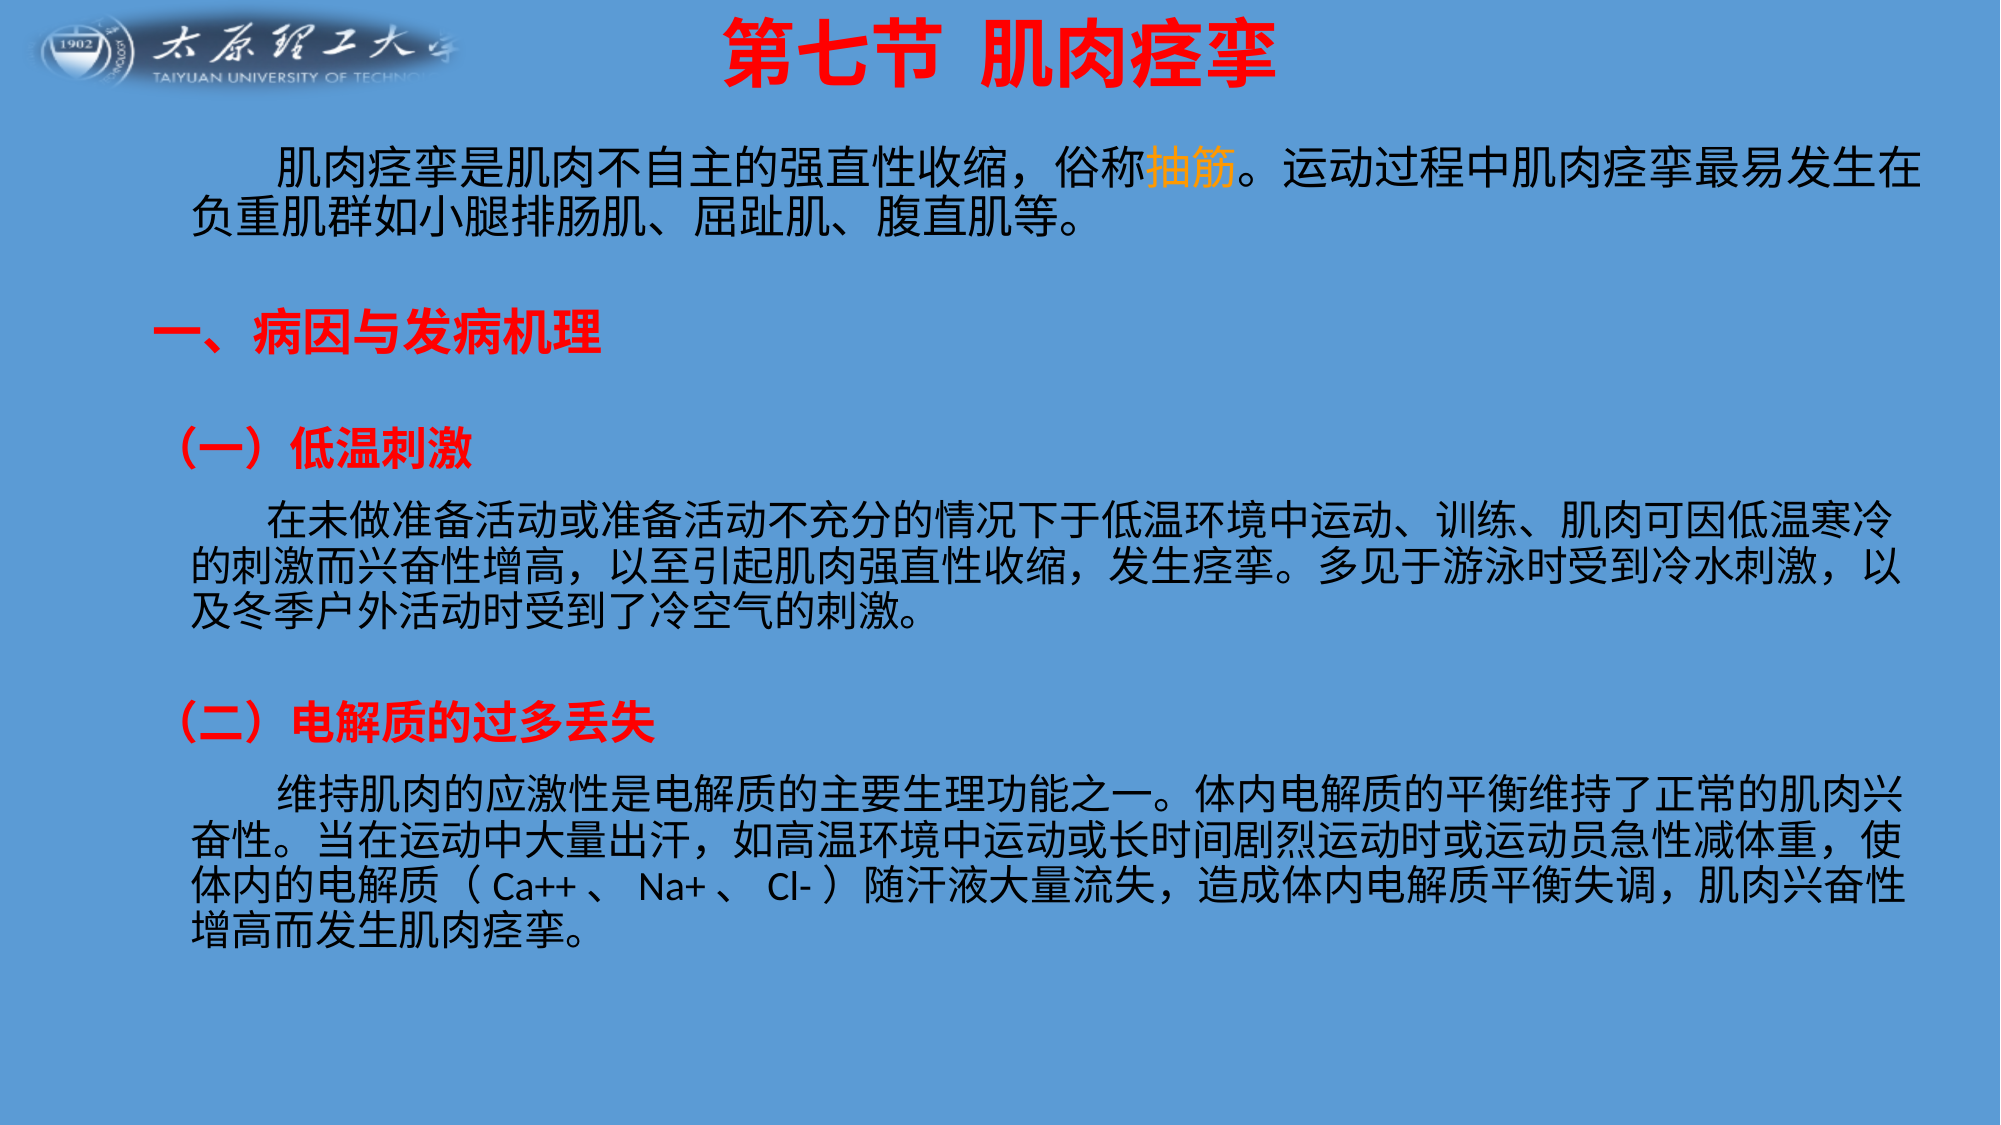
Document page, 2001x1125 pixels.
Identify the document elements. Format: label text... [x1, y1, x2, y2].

title 第七节 肌肉痉挛 [324, 0, 1675, 114]
list 肌肉痉挛是肌肉不自主的强直性收缩，俗称抽筋。运动过程中肌肉痉挛最易发生在负重肌群如小腿排肠肌、屈趾肌、腹直肌等。 一、病因与发病机理 （一）低温刺激 在未做准备活动或准备活动不充分的情况下于低温环境中运动、训练、肌肉可因低温寒冷的刺激而兴奋性增高，以至引起肌肉强直性收缩，发生痉挛。多见于游泳时受到冷水刺激，以及冬季户外活动时受到了冷空气的刺激。 （二）电解质的过多丢失 维持肌肉的应激性是电解质的主要生理功能之一。体内电解质的平衡维持了正常的肌肉兴奋性。当在运动中大量出汗，如高温环境中运动或长时间剧烈运动时或运动员急性减体重，使体内的电解质（Ca++、Na+、Cl-）随汗液大量流失，造成体内电解质平衡失调，肌肉兴奋性增高而发生肌肉痉挛。 [137, 137, 1945, 1125]
picture [0, 0, 486, 102]
